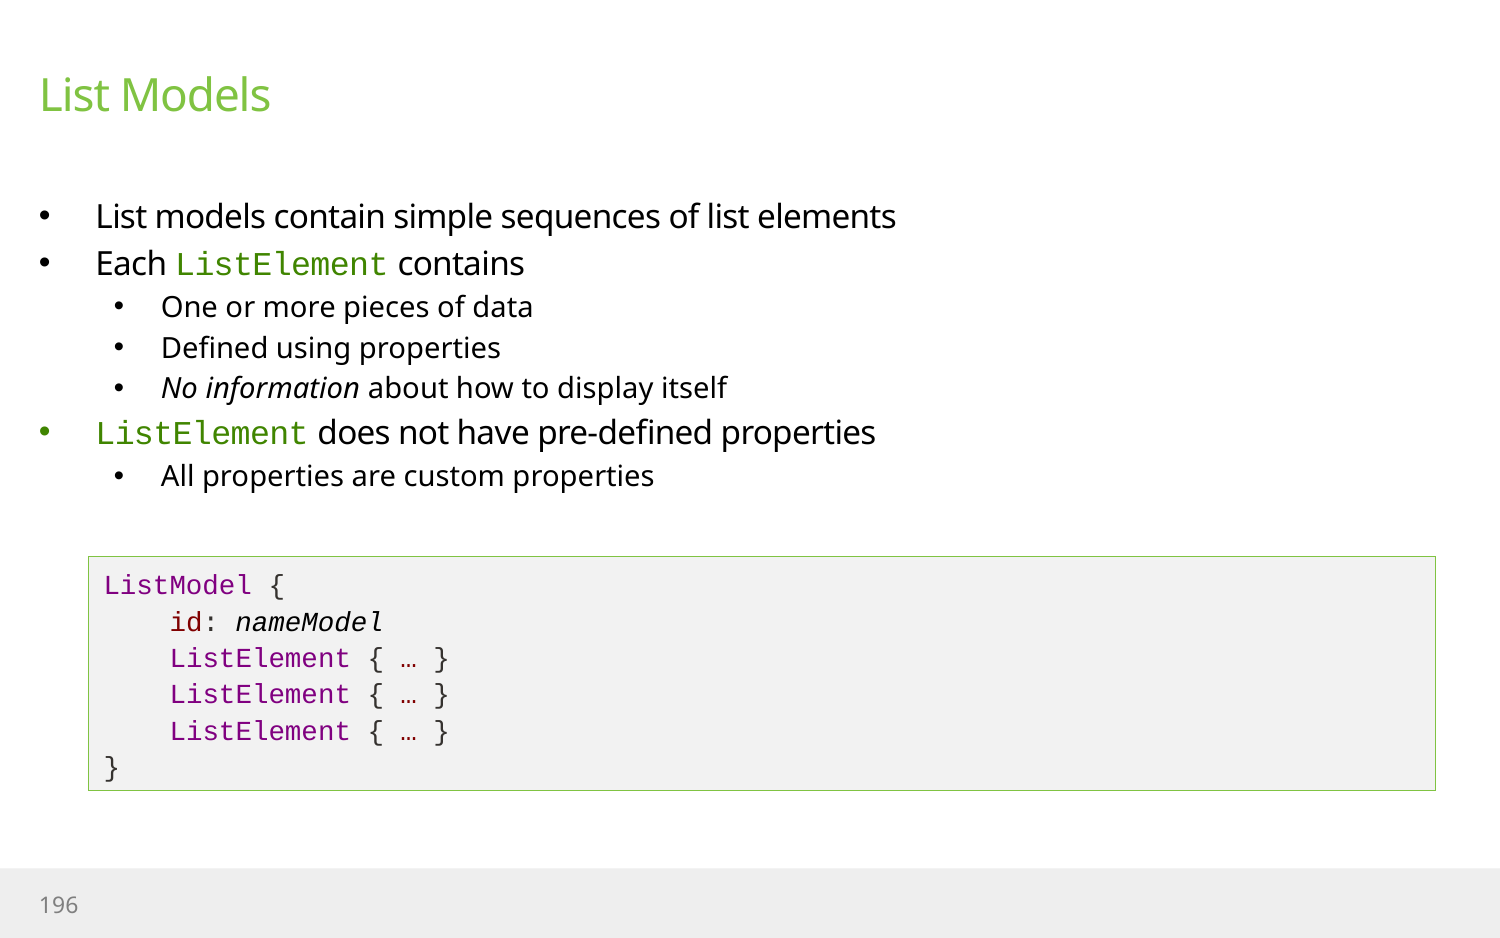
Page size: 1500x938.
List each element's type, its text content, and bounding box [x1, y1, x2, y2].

list List models contain simple sequences of list elements Each ListElement contains One or more pieces of data Defined using properties No information about how to display itself ListElement does not have pre-defined properties All properties are custom properties [39, 195, 1272, 846]
title List Models [39, 66, 1052, 195]
slide_number 196 [39, 892, 410, 921]
text_box ListModel { id: nameModel ListElement { … } ListElement { … } ListElement { … } } [88, 556, 1436, 791]
